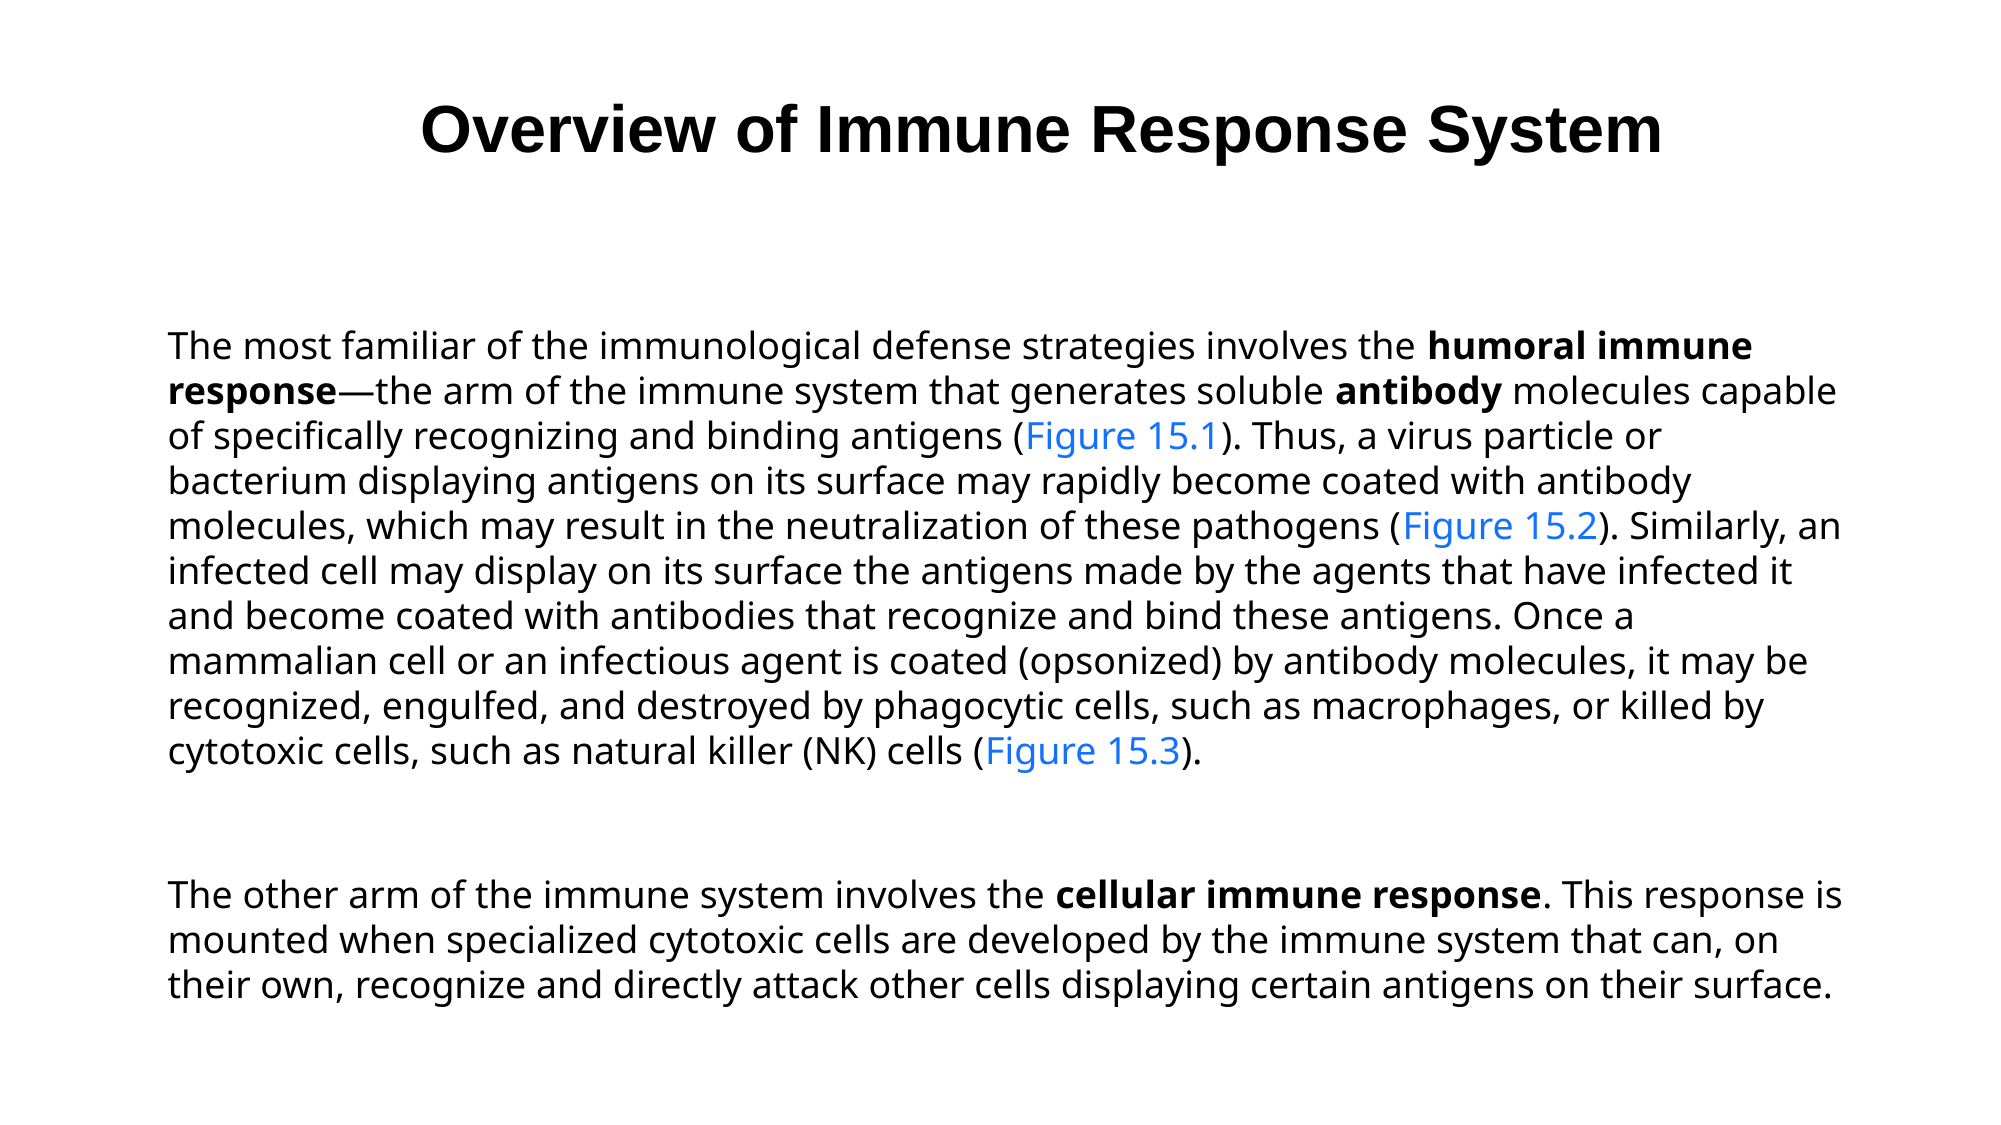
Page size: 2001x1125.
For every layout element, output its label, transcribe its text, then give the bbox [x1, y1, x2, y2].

text_box Overview of Immune Response System [405, 87, 1681, 151]
text_box The other arm of the immune system involves the cellular immune response. This response is mounted when specialized cytotoxic cells are developed by the immune system that can, on their own, recognize and directly attack other cells displaying certain antigens on their surface. [153, 863, 1865, 1014]
text_box The most familiar of the immunological defense strategies involves the humoral immune response—the arm of the immune system that generates soluble antibody molecules capable of specifically recognizing and binding antigens (Figure 15.1). Thus, a virus particle or bacterium displaying antigens on its surface may rapidly become coated with antibody molecules, which may result in the neutralization of these pathogens (Figure 15.2). Similarly, an infected cell may display on its surface the antigens made by the agents that have infected it and become coated with antibodies that recognize and bind these antigens. Once a mammalian cell or an infectious agent is coated (opsonized) by antibody molecules, it may be recognized, engulfed, and destroyed by phagocytic cells, such as macrophages, or killed by cytotoxic cells, such as natural killer (NK) cells (Figure 15.3). [153, 314, 1865, 780]
